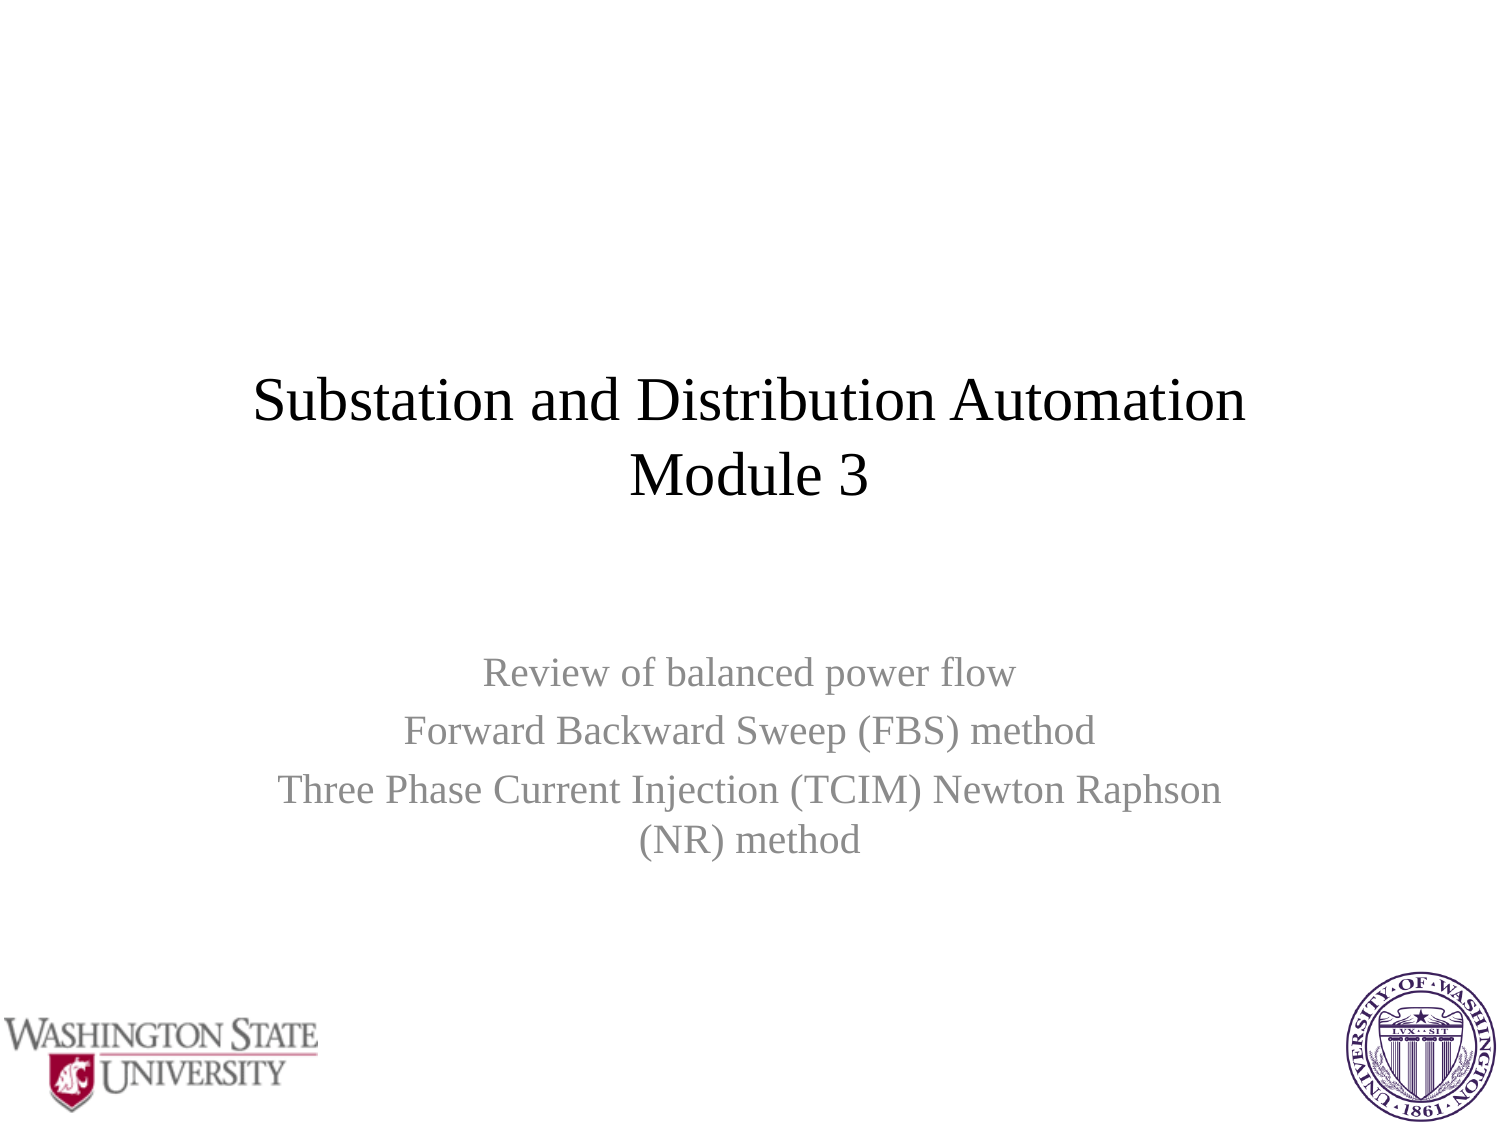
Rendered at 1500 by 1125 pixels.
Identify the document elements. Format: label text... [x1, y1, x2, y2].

picture [4, 1007, 318, 1124]
slide_number 1 [1074, 1042, 1425, 1103]
picture [1340, 968, 1500, 1124]
subtitle Review of balanced power flow Forward Backward Sweep (FBS) method Three Phase Current Injection (TCIM) Newton Raphson (NR) method [225, 637, 1275, 925]
title Substation and Distribution Automation Module 3 [112, 349, 1388, 591]
